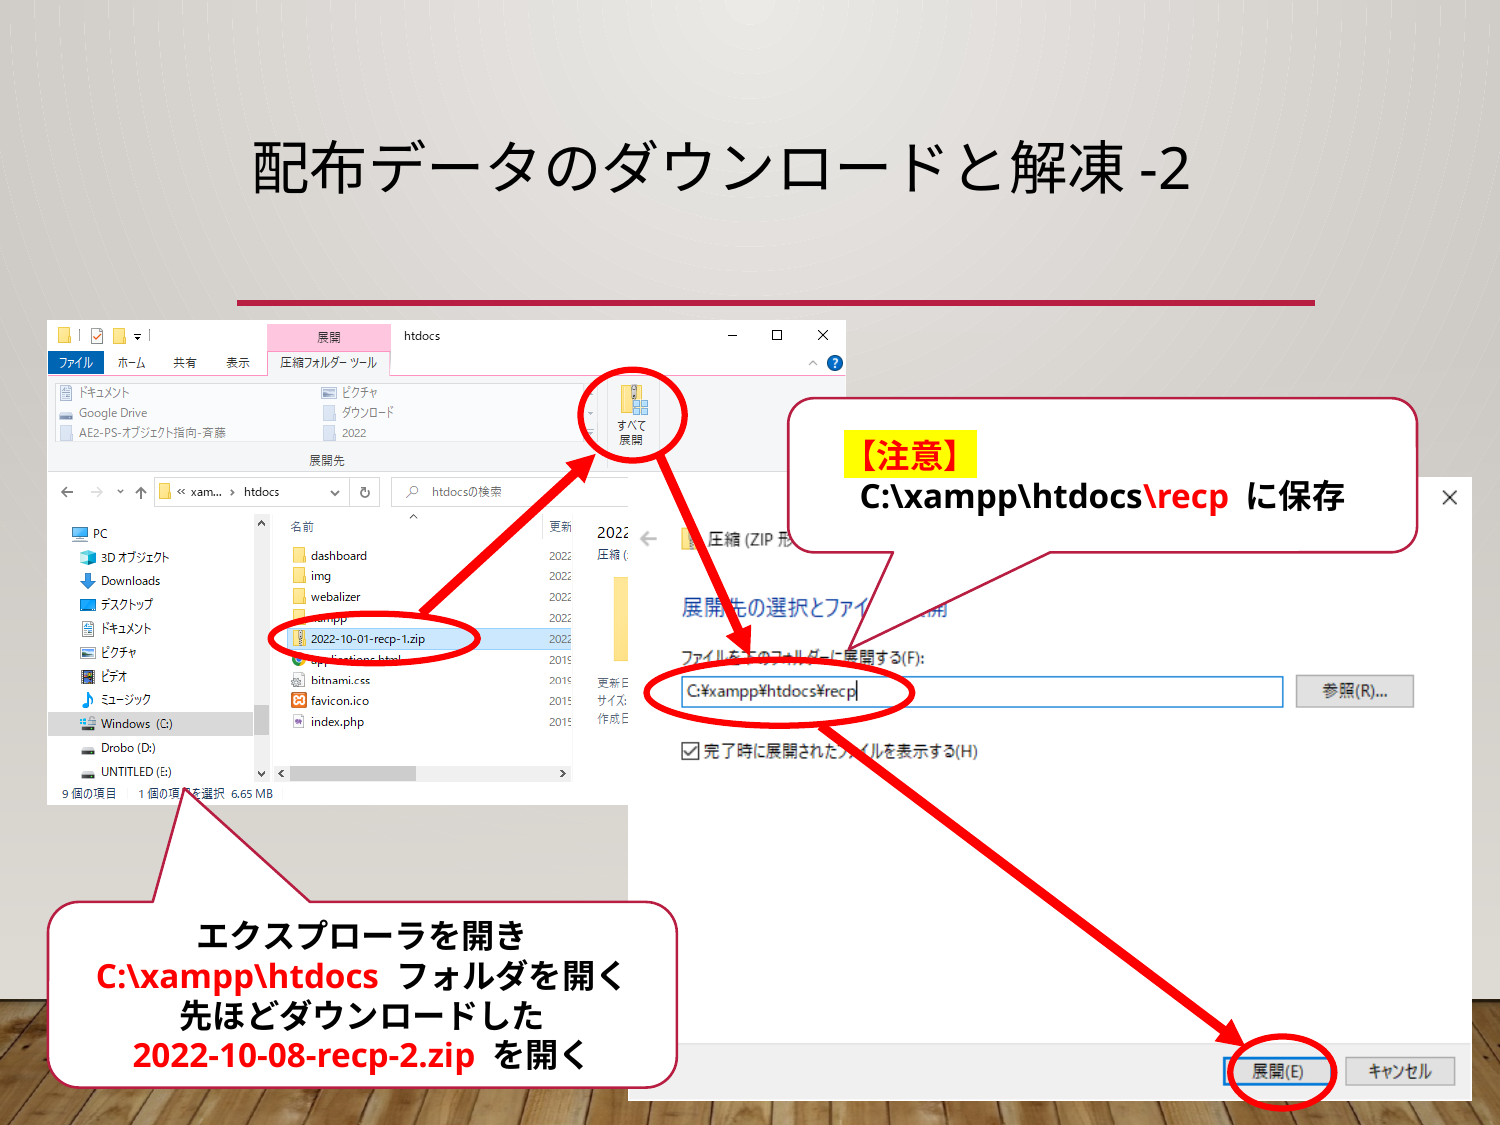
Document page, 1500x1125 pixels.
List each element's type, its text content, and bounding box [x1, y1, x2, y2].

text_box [820, 725, 1246, 1048]
picture [0, 320, 1500, 1125]
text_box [658, 453, 751, 657]
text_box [421, 453, 596, 614]
text_box エクスプローラを開き C:\xampp\htdocs フォルダを開く 先ほどダウンロードした 2022-10-08-recp-2.zip を開く [46, 805, 627, 1089]
title 配布データのダウンロードと解凍-2 [236, 131, 1315, 305]
text_box 【注意】 C:\xampp\htdocs\recp に保存 [846, 396, 1419, 477]
text_box [1248, 1101, 1317, 1110]
